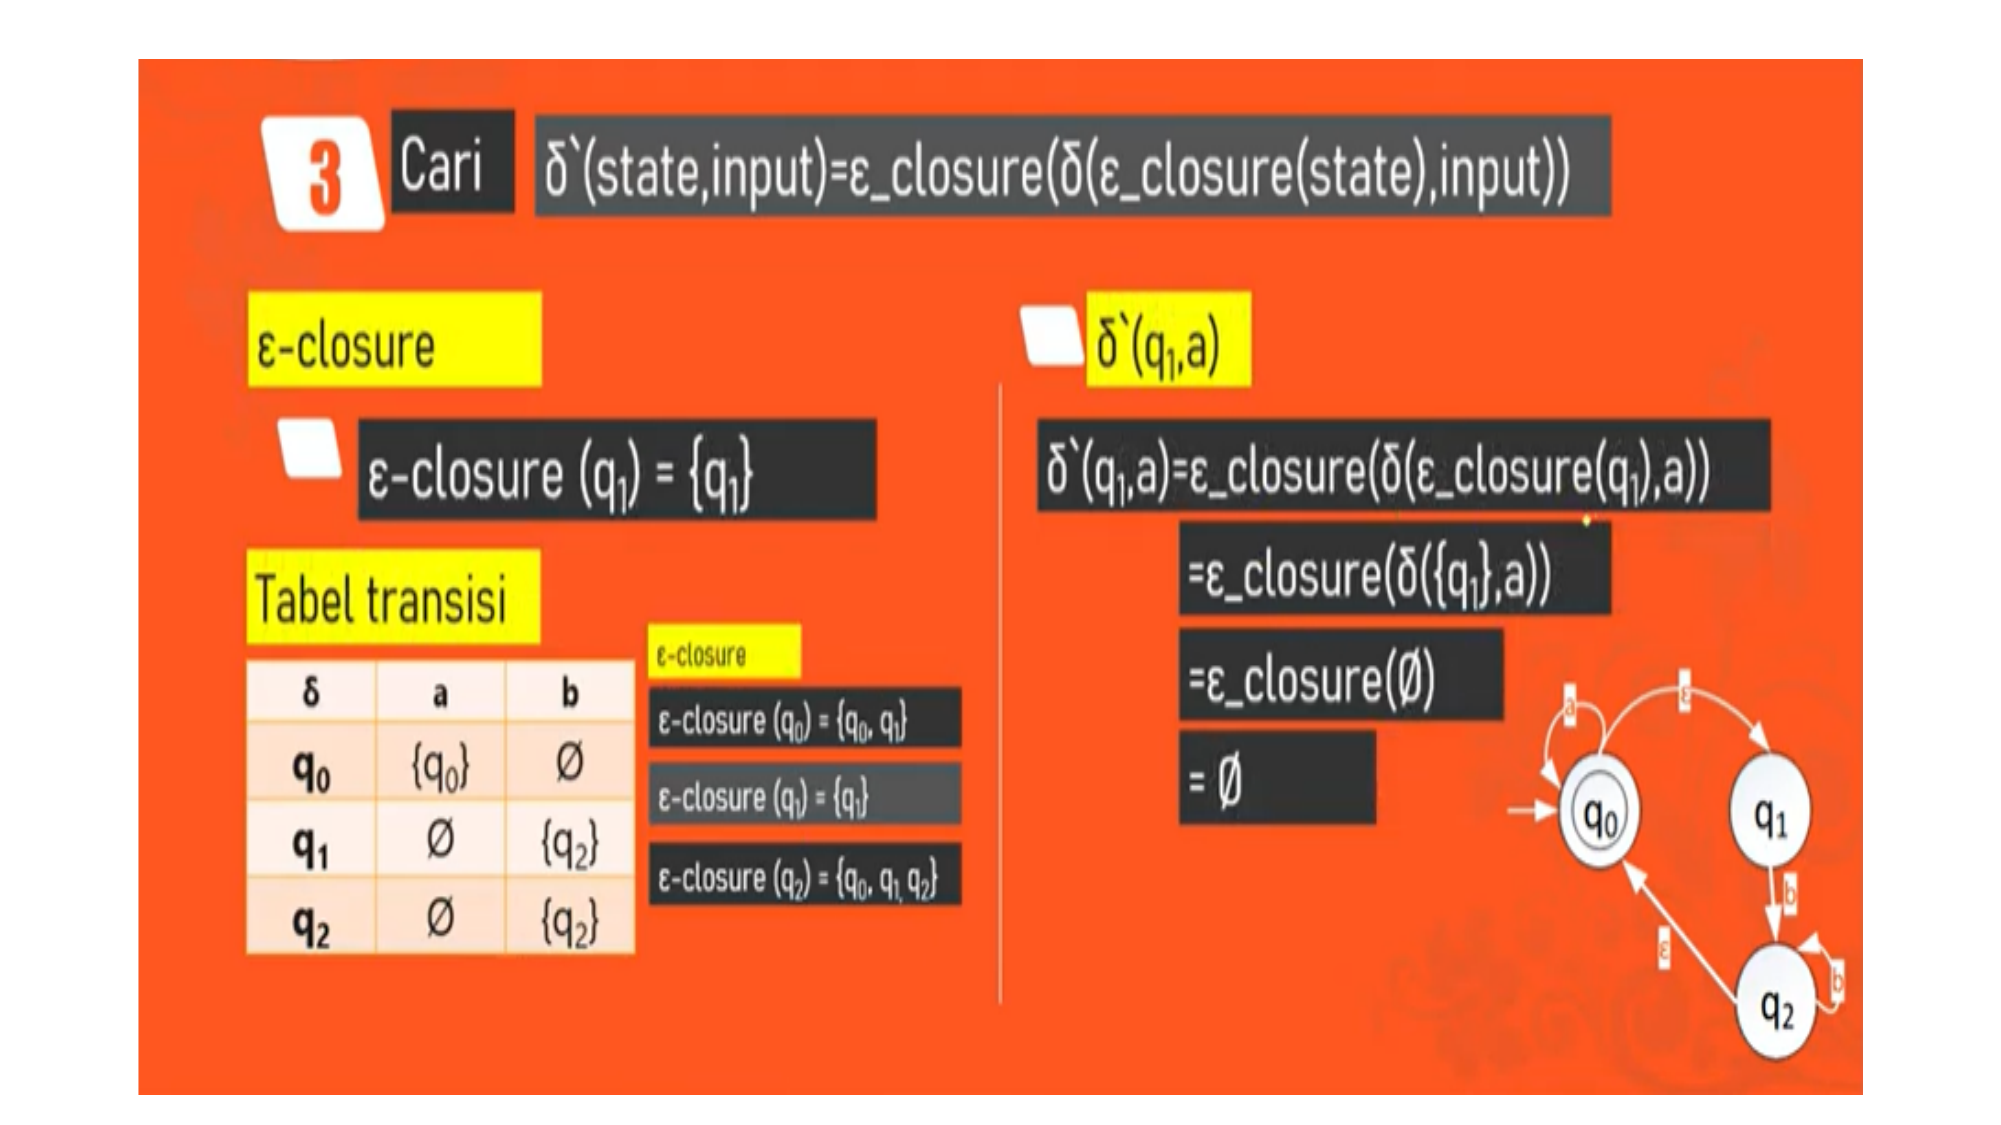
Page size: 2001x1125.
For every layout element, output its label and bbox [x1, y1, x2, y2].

list [137, 59, 1863, 1095]
